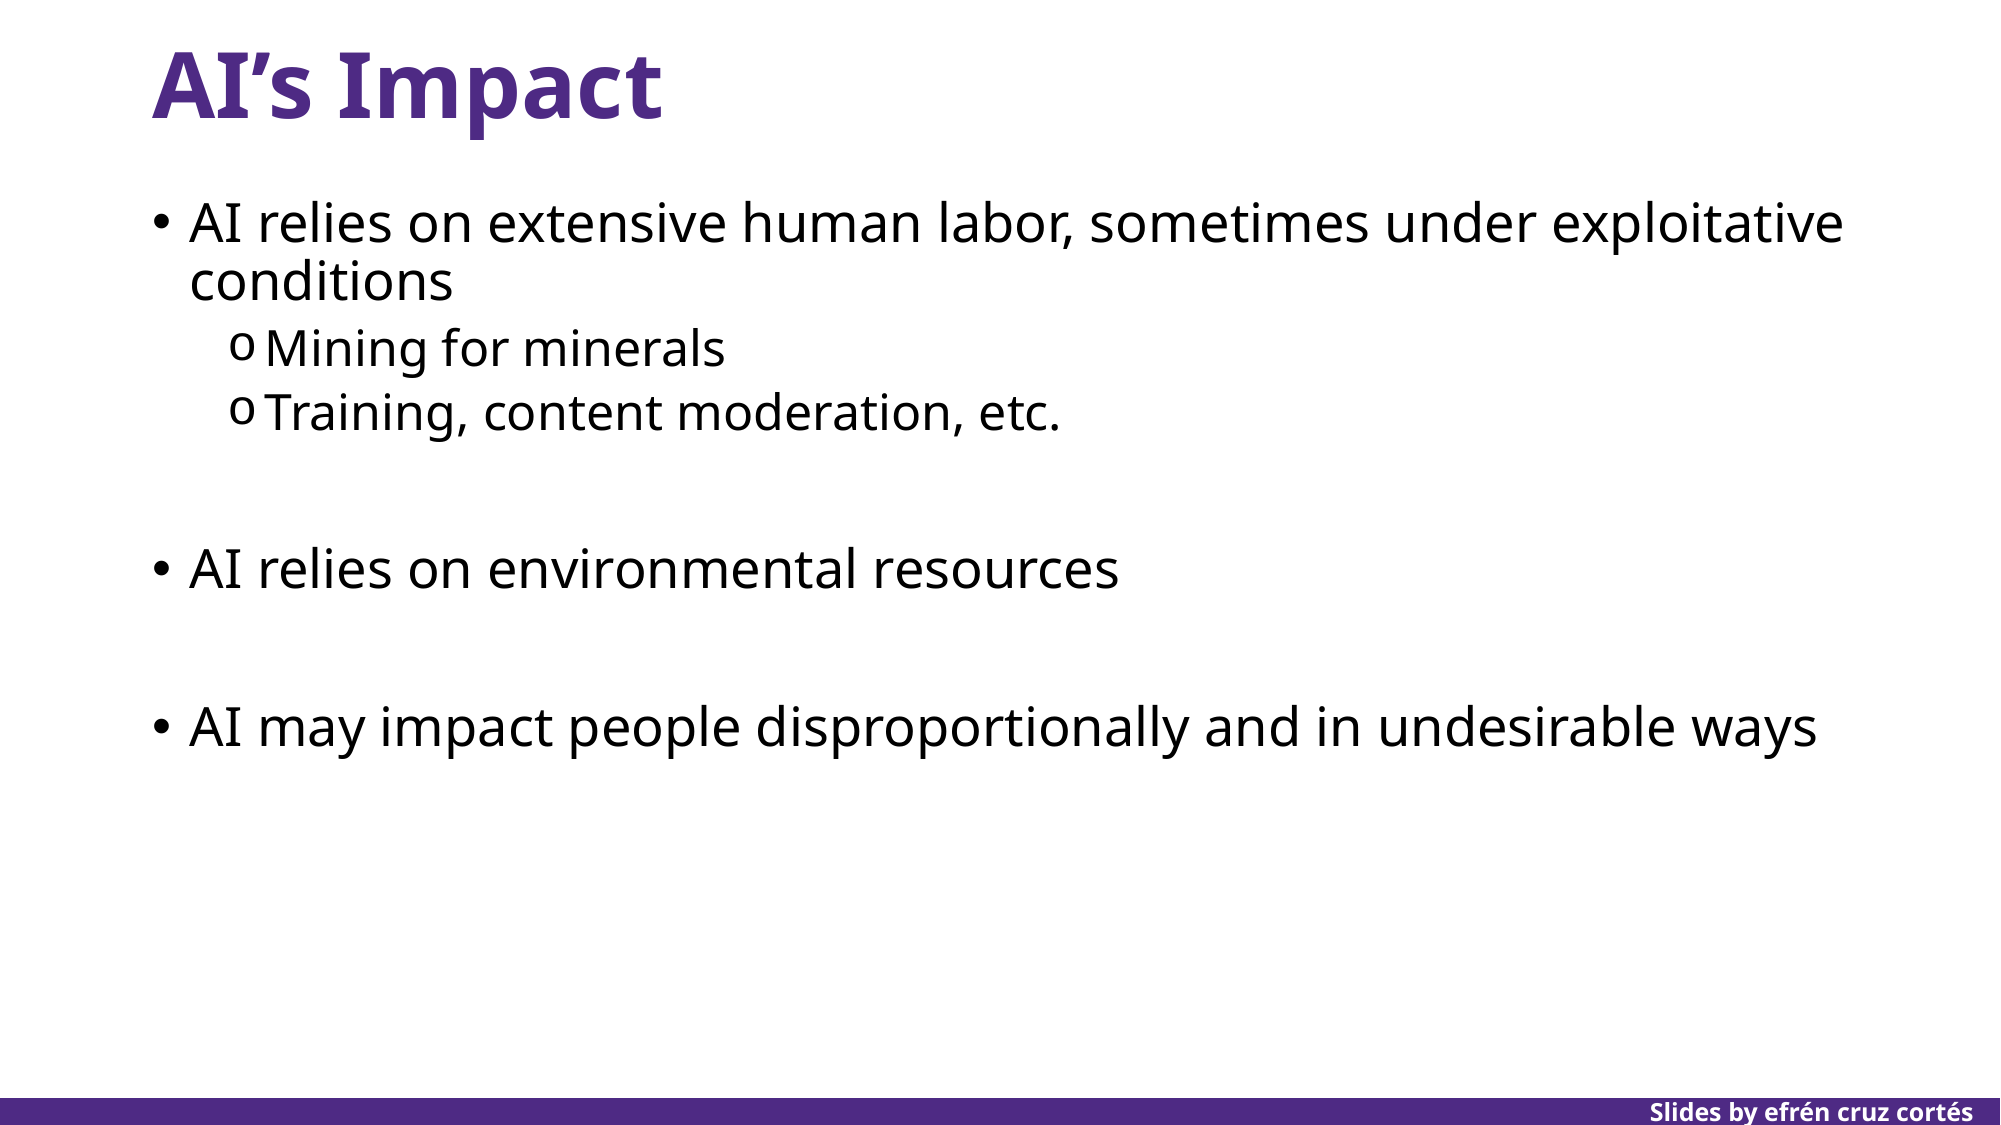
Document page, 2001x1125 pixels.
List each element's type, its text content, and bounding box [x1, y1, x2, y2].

title AI’s Impact [137, 15, 1863, 164]
list AI relies on extensive human labor, sometimes under exploitative conditions Mining for minerals Training, content moderation, etc. AI relies on environmental resources AI may impact people disproportionally and in undesirable ways [137, 187, 1863, 1038]
